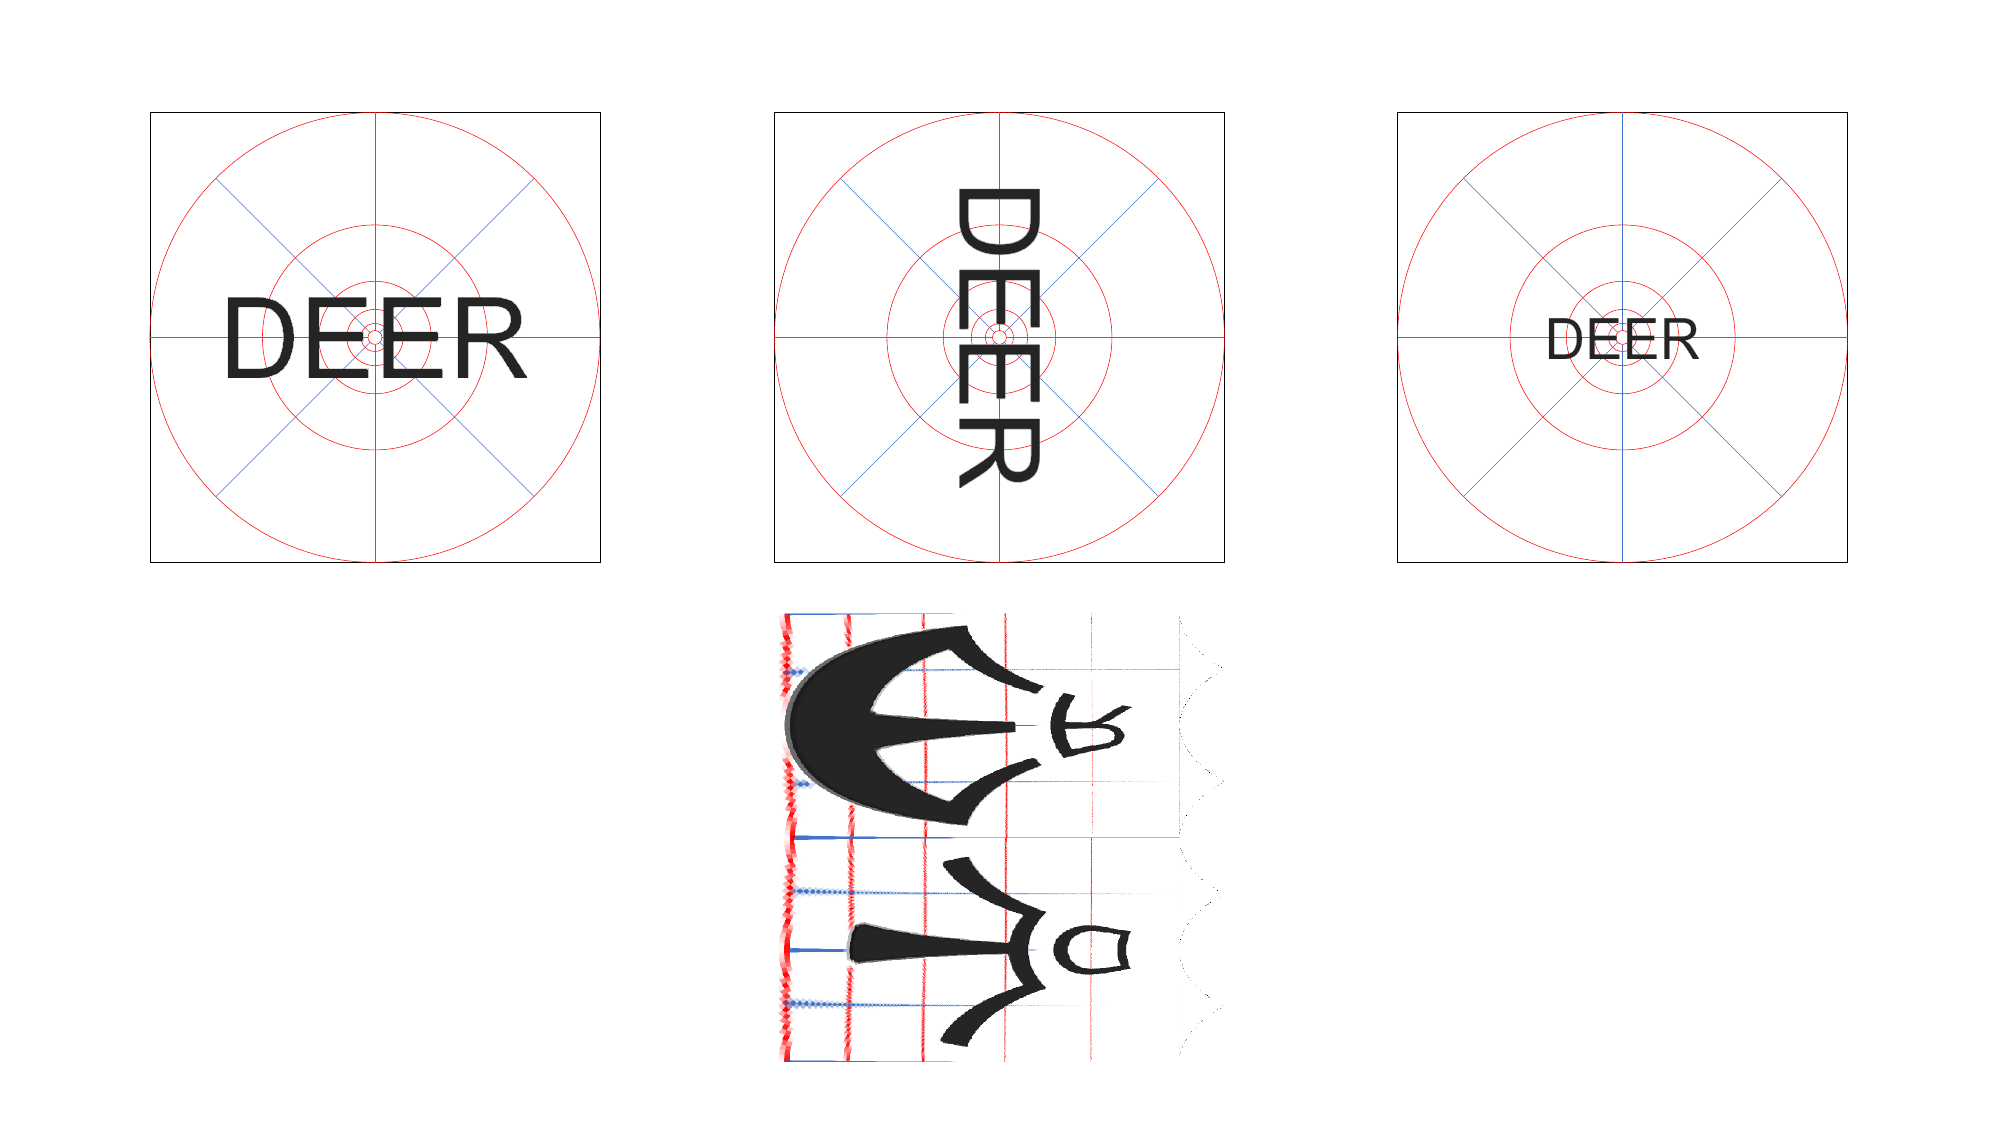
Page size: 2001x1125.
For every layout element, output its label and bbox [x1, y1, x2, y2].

text_box [1397, 112, 1848, 563]
text_box [774, 112, 1225, 563]
picture [774, 612, 1225, 1063]
text_box [149, 112, 600, 563]
